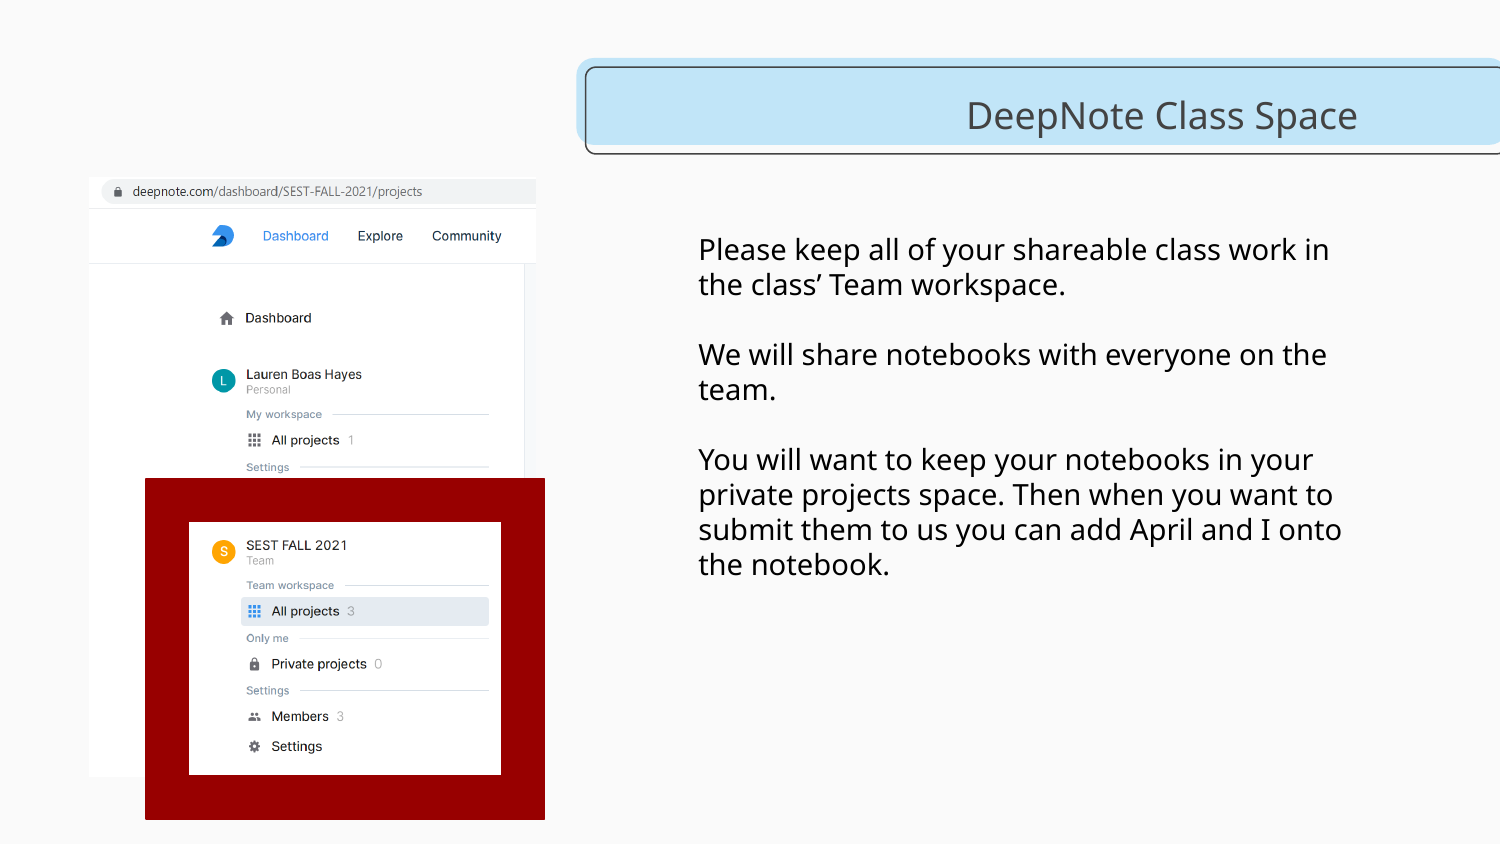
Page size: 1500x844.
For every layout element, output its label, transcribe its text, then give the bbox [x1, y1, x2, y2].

text_box [146, 478, 545, 819]
text_box Please keep all of your shareable class work in the class’ Team workspace. We will share notebooks with everyone on the team. You will want to keep your notebooks in your private projects space. Then when you want to submit them to us you can add April and I onto the notebook. [683, 216, 1374, 597]
title DeepNote Class Space [849, 75, 1374, 154]
picture [88, 177, 536, 777]
